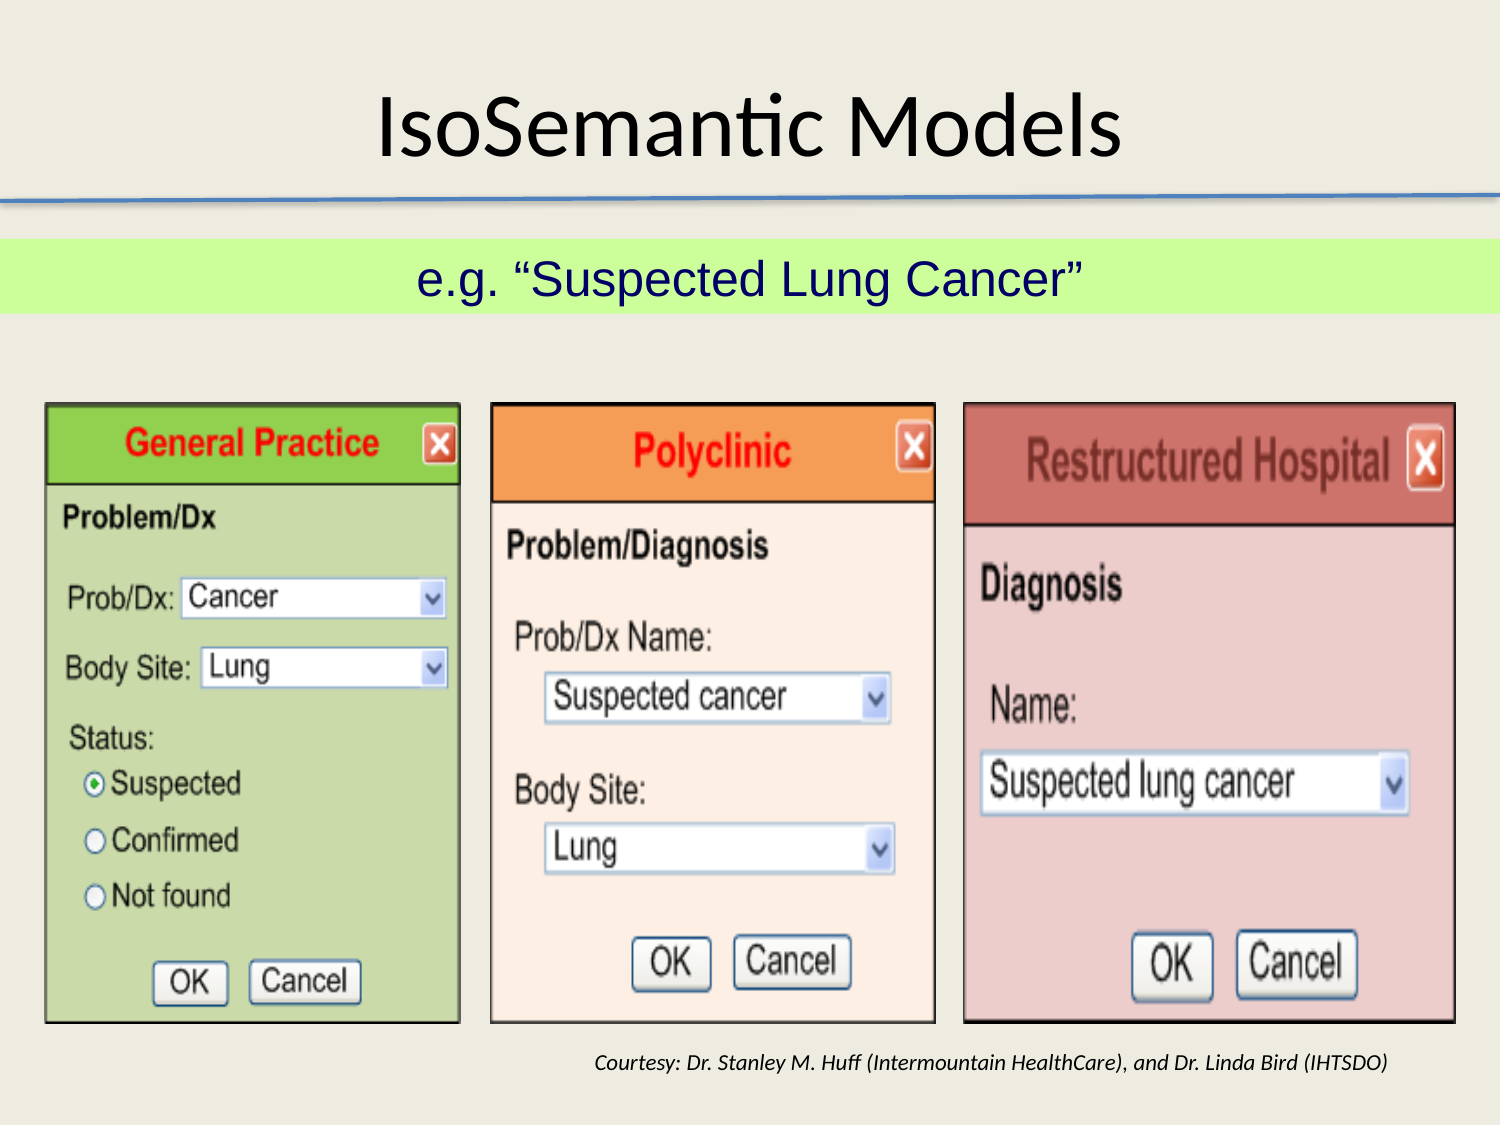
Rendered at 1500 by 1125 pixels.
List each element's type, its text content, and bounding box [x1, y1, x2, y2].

text_box IsoSemantic Models [74, 45, 1425, 193]
text_box Courtesy: Dr. Stanley M. Huff (Intermountain HealthCare), and Dr. Linda Bird (IHTSDO) [579, 1040, 1456, 1083]
text_box e.g. “Suspected Lung Cancer” [0, 238, 1500, 314]
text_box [0, 194, 1500, 202]
picture [490, 402, 937, 1024]
picture [963, 402, 1456, 1024]
picture [44, 402, 461, 1024]
